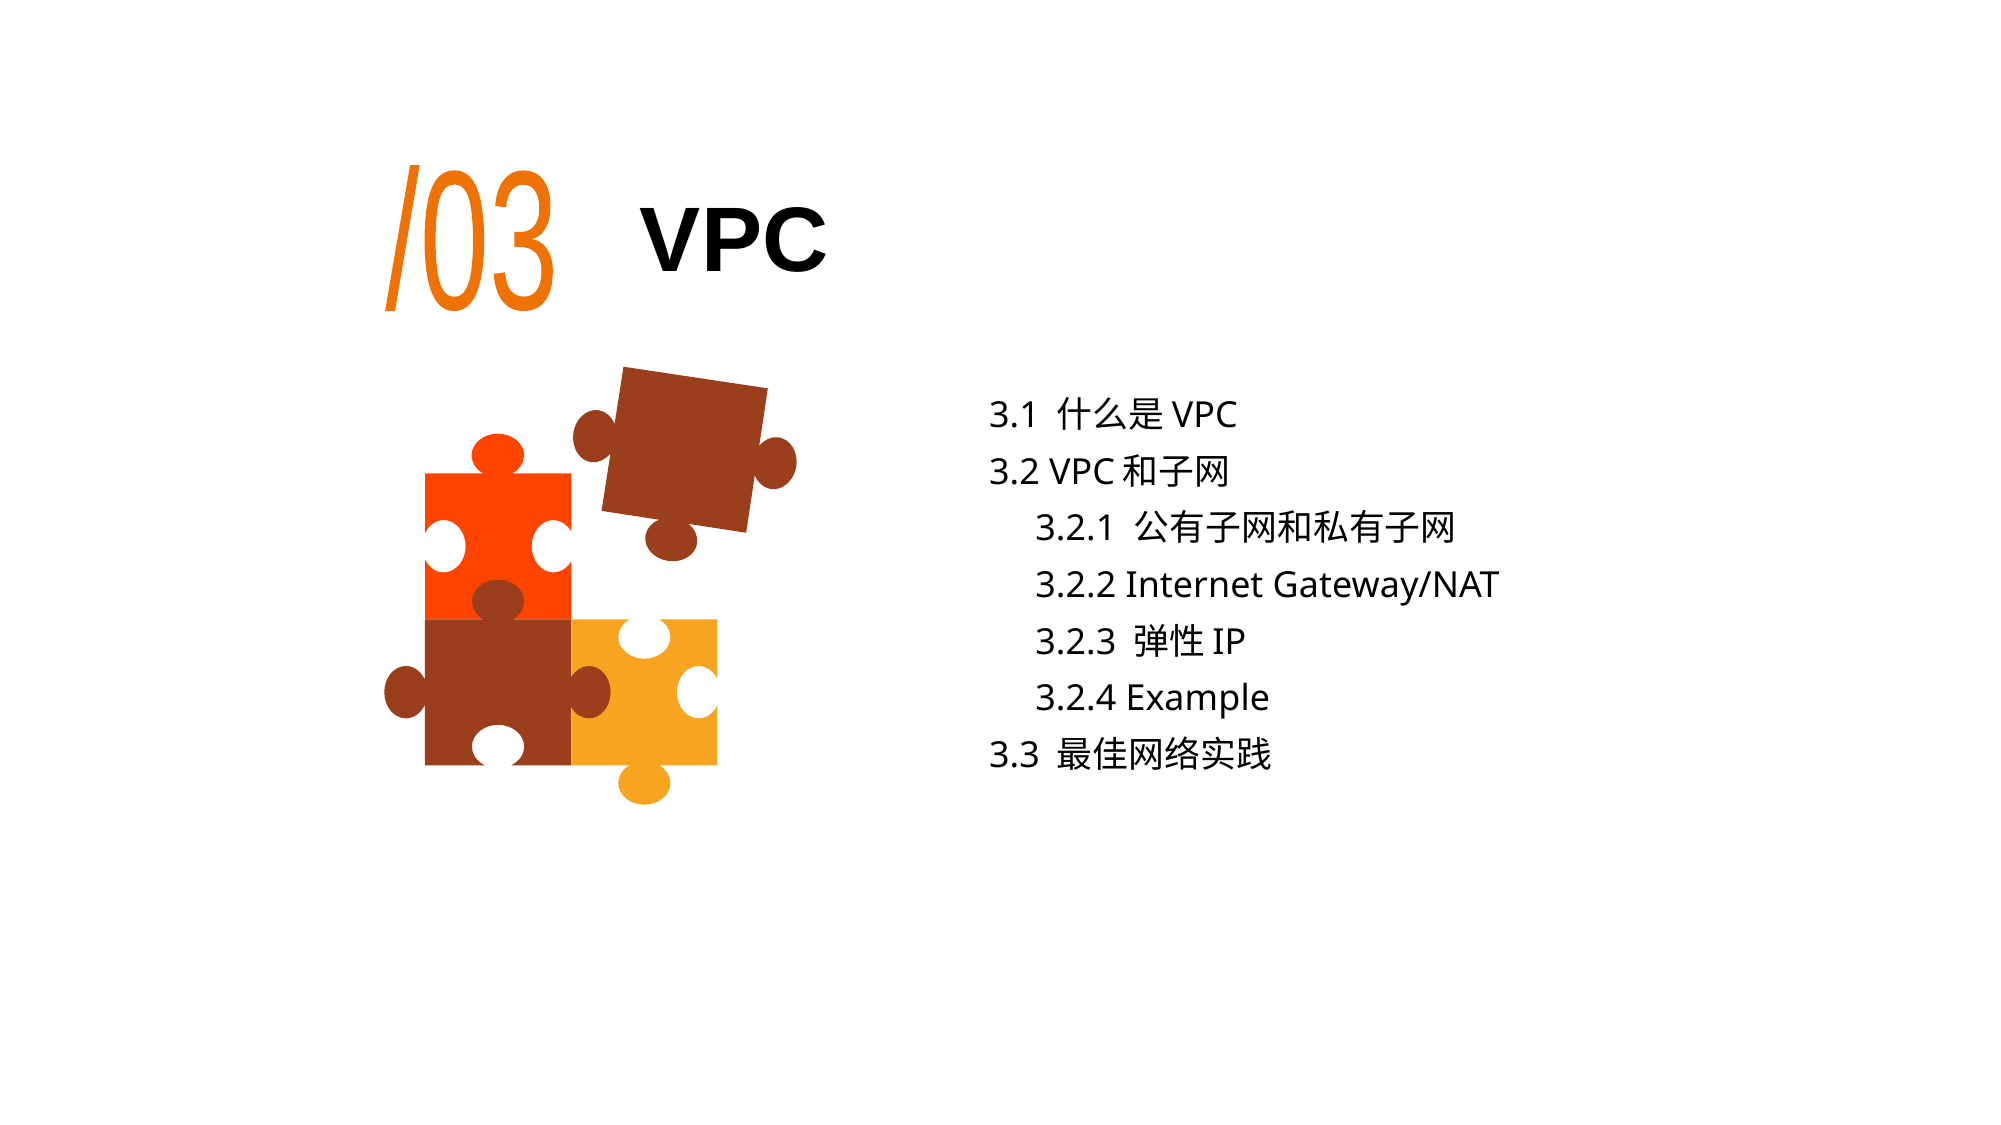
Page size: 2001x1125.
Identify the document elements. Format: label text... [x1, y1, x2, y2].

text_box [384, 366, 799, 805]
list 3.1 什么是VPC 3.2 VPC和子网 3.2.1 公有子网和私有子网 3.2.2 Internet Gateway/NAT 3.2.3 弹性IP 3.2.4 Example 3.3 最佳网络实践 [974, 389, 1800, 784]
title VPC [230, 191, 1239, 299]
